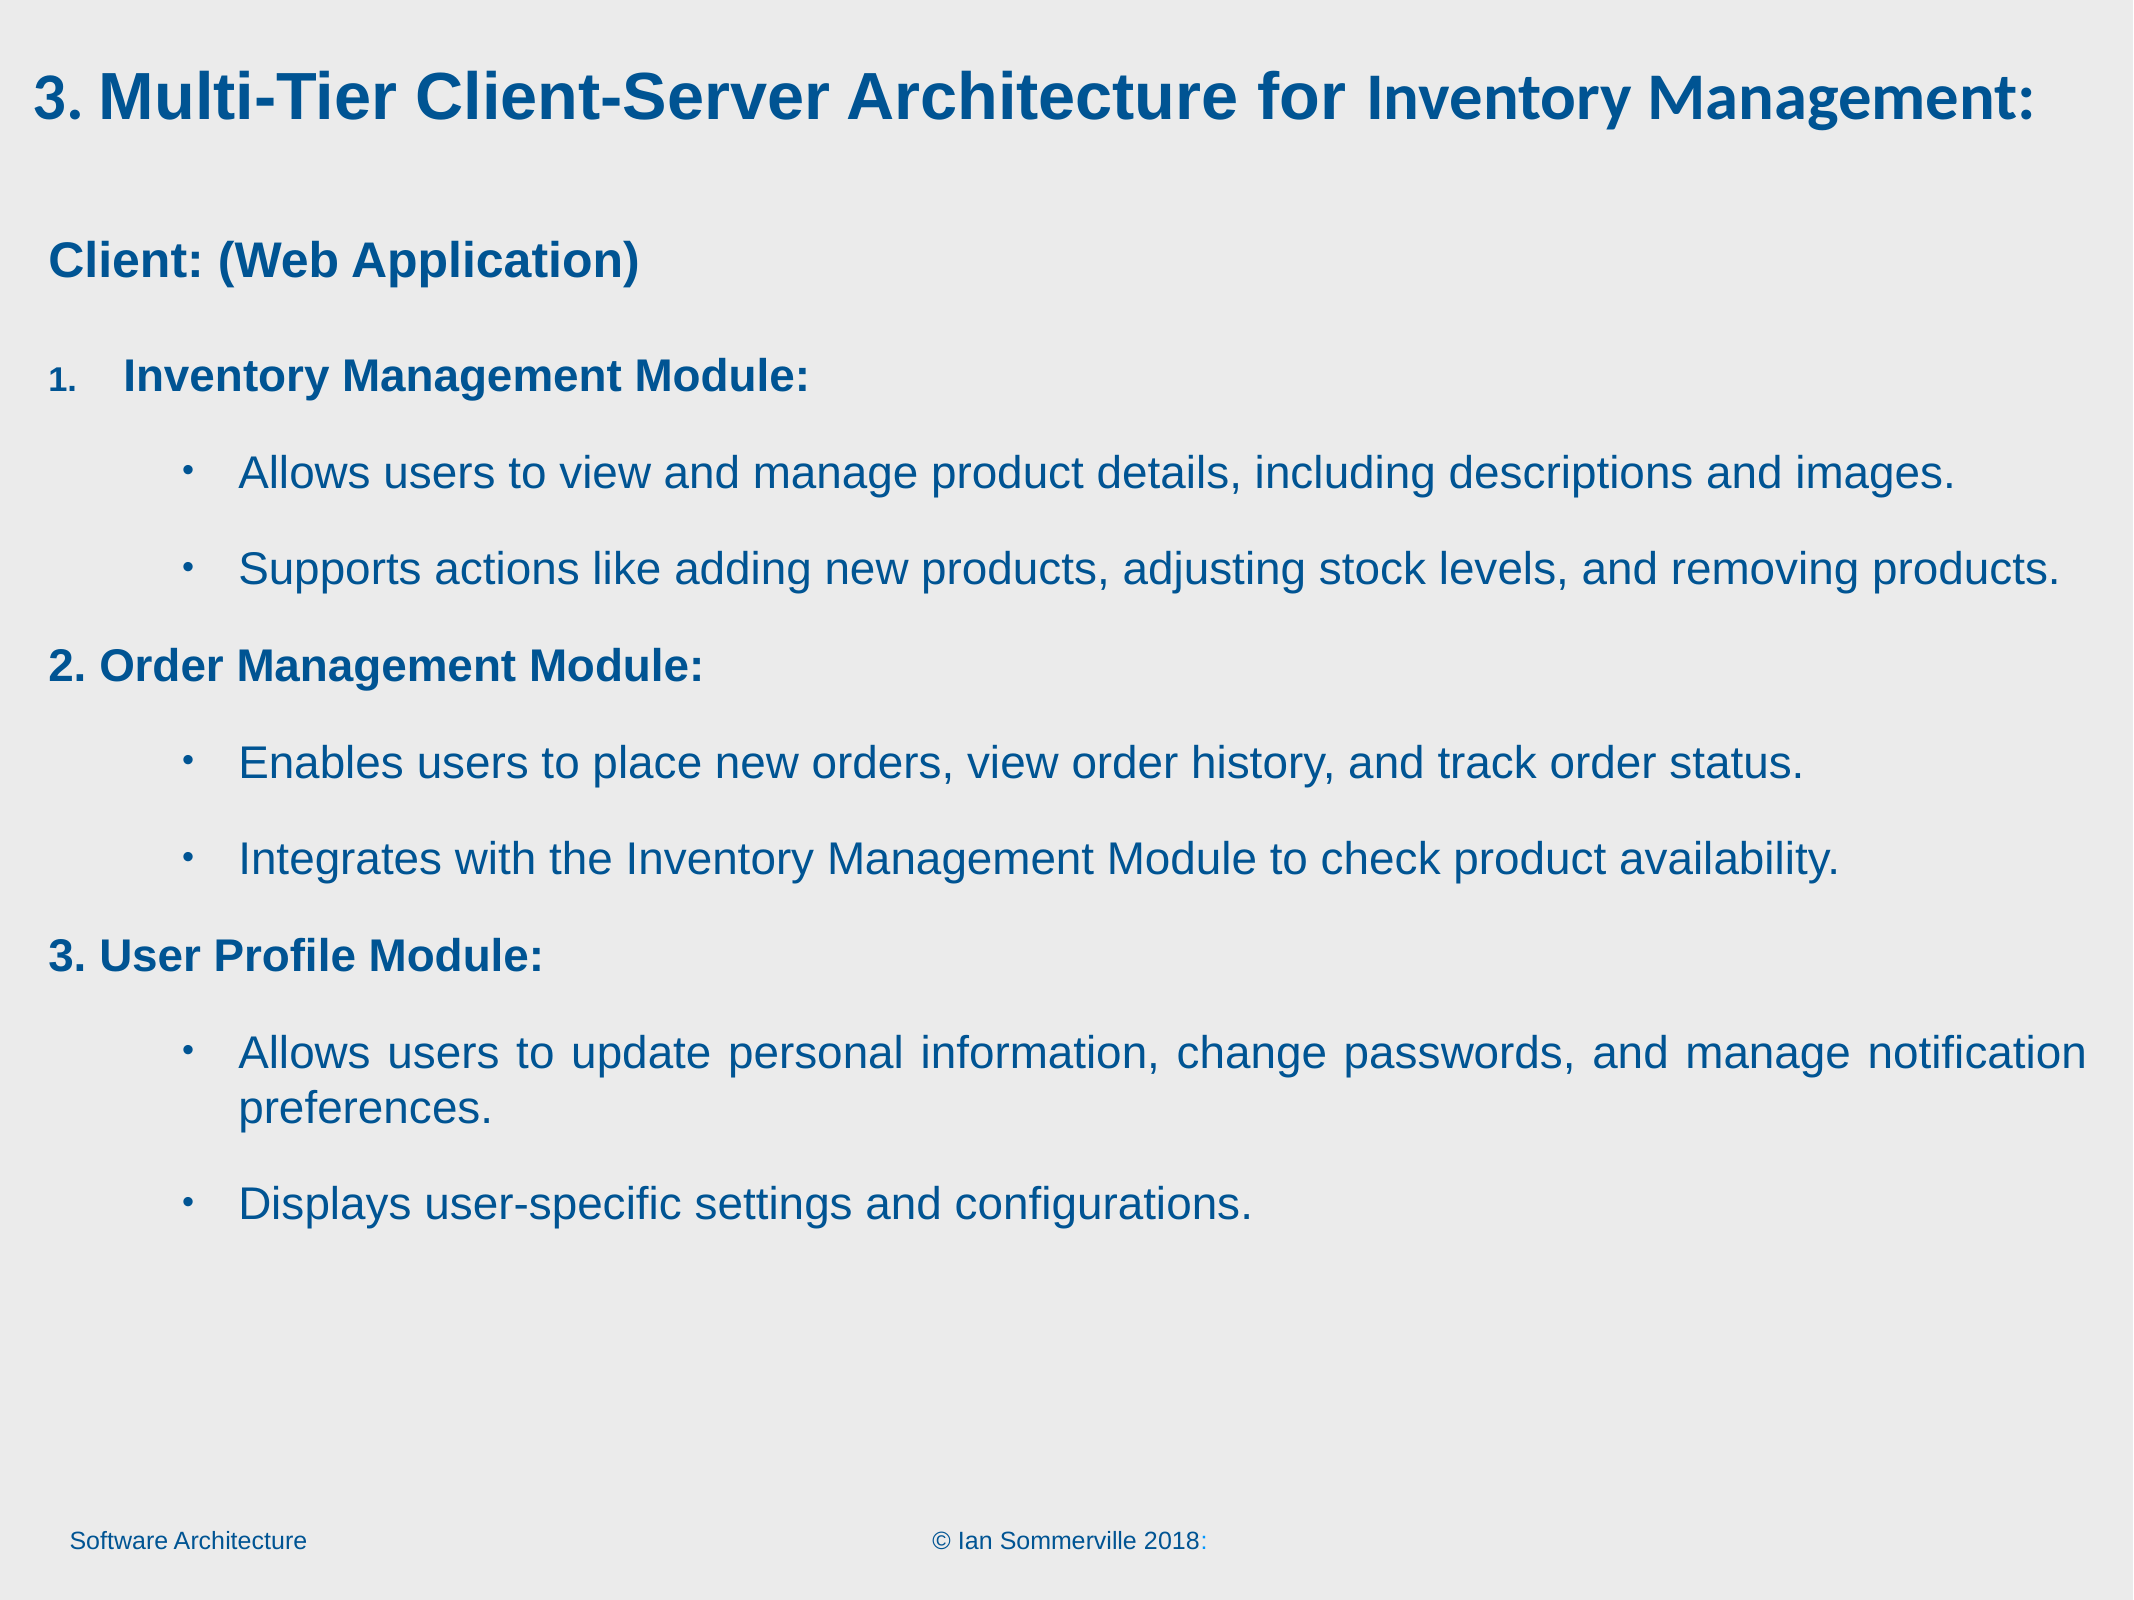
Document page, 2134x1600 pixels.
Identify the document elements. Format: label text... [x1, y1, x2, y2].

list Client: (Web Application) Inventory Management Module: Allows users to view and manage product details, including descriptions and images. Supports actions like adding new products, adjusting stock levels, and removing products. 2. Order Management Module: Enables users to place new orders, view order history, and track order status. Integrates with the Inventory Management Module to check product availability. 3. User Profile Module: Allows users to update personal information, change passwords, and manage notification preferences. Displays user-specific settings and configurations. [39, 214, 2098, 1472]
title 3. Multi-Tier Client-Server Architecture for Inventory Management: [23, 0, 2115, 181]
